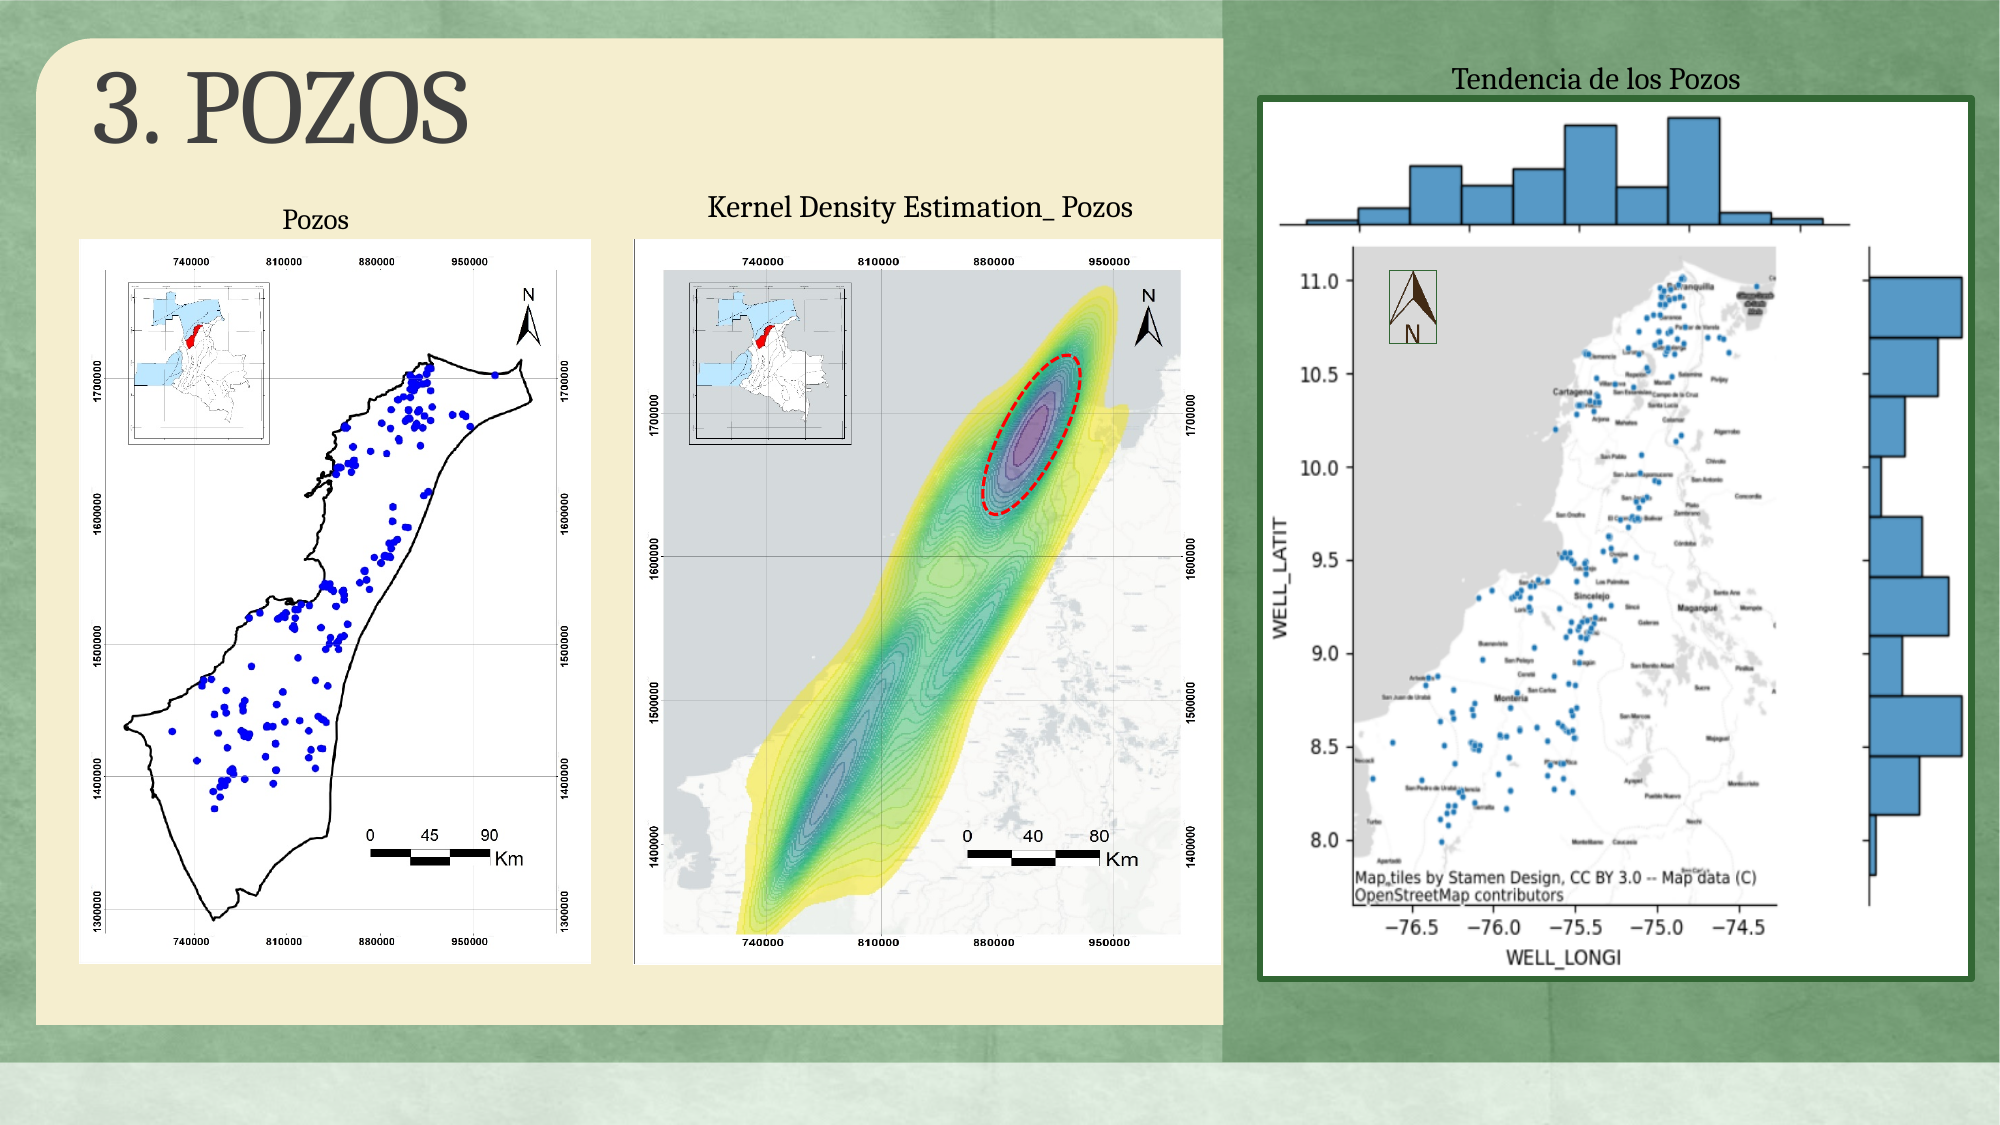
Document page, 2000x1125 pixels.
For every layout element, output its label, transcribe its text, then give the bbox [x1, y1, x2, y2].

text_box Kernel Density Estimation_ Pozos [692, 171, 1199, 232]
title 3. POZOS [78, 24, 1248, 175]
text_box Pozos [267, 182, 837, 244]
picture [78, 238, 592, 965]
text_box Tendencia de los Pozos [1436, 42, 1944, 99]
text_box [1262, 101, 1969, 977]
picture [633, 238, 1222, 965]
